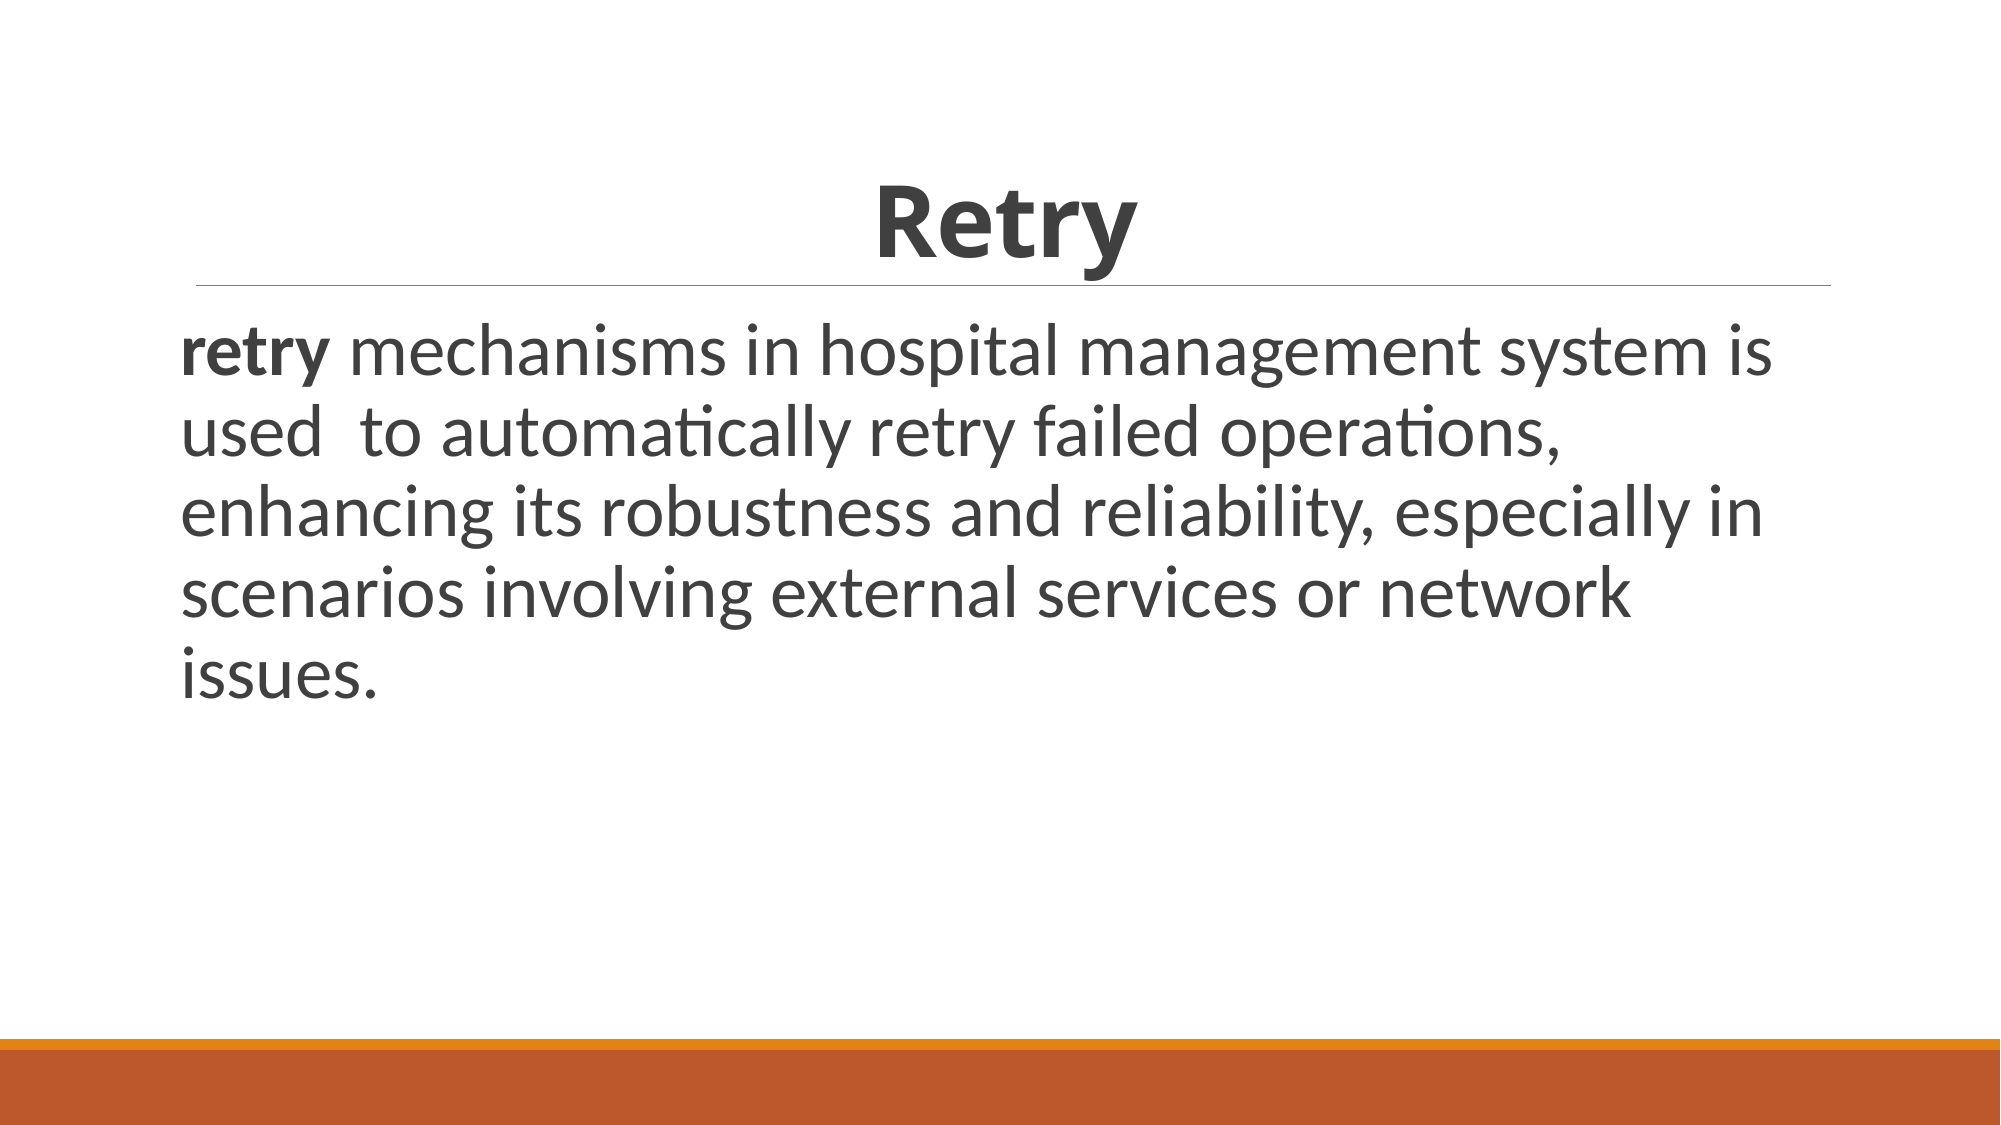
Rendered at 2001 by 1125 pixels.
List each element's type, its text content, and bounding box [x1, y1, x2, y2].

title Retry [180, 47, 1830, 285]
list retry mechanisms in hospital management system is used to automatically retry failed operations, enhancing its robustness and reliability, especially in scenarios involving external services or network issues. [180, 302, 1830, 963]
